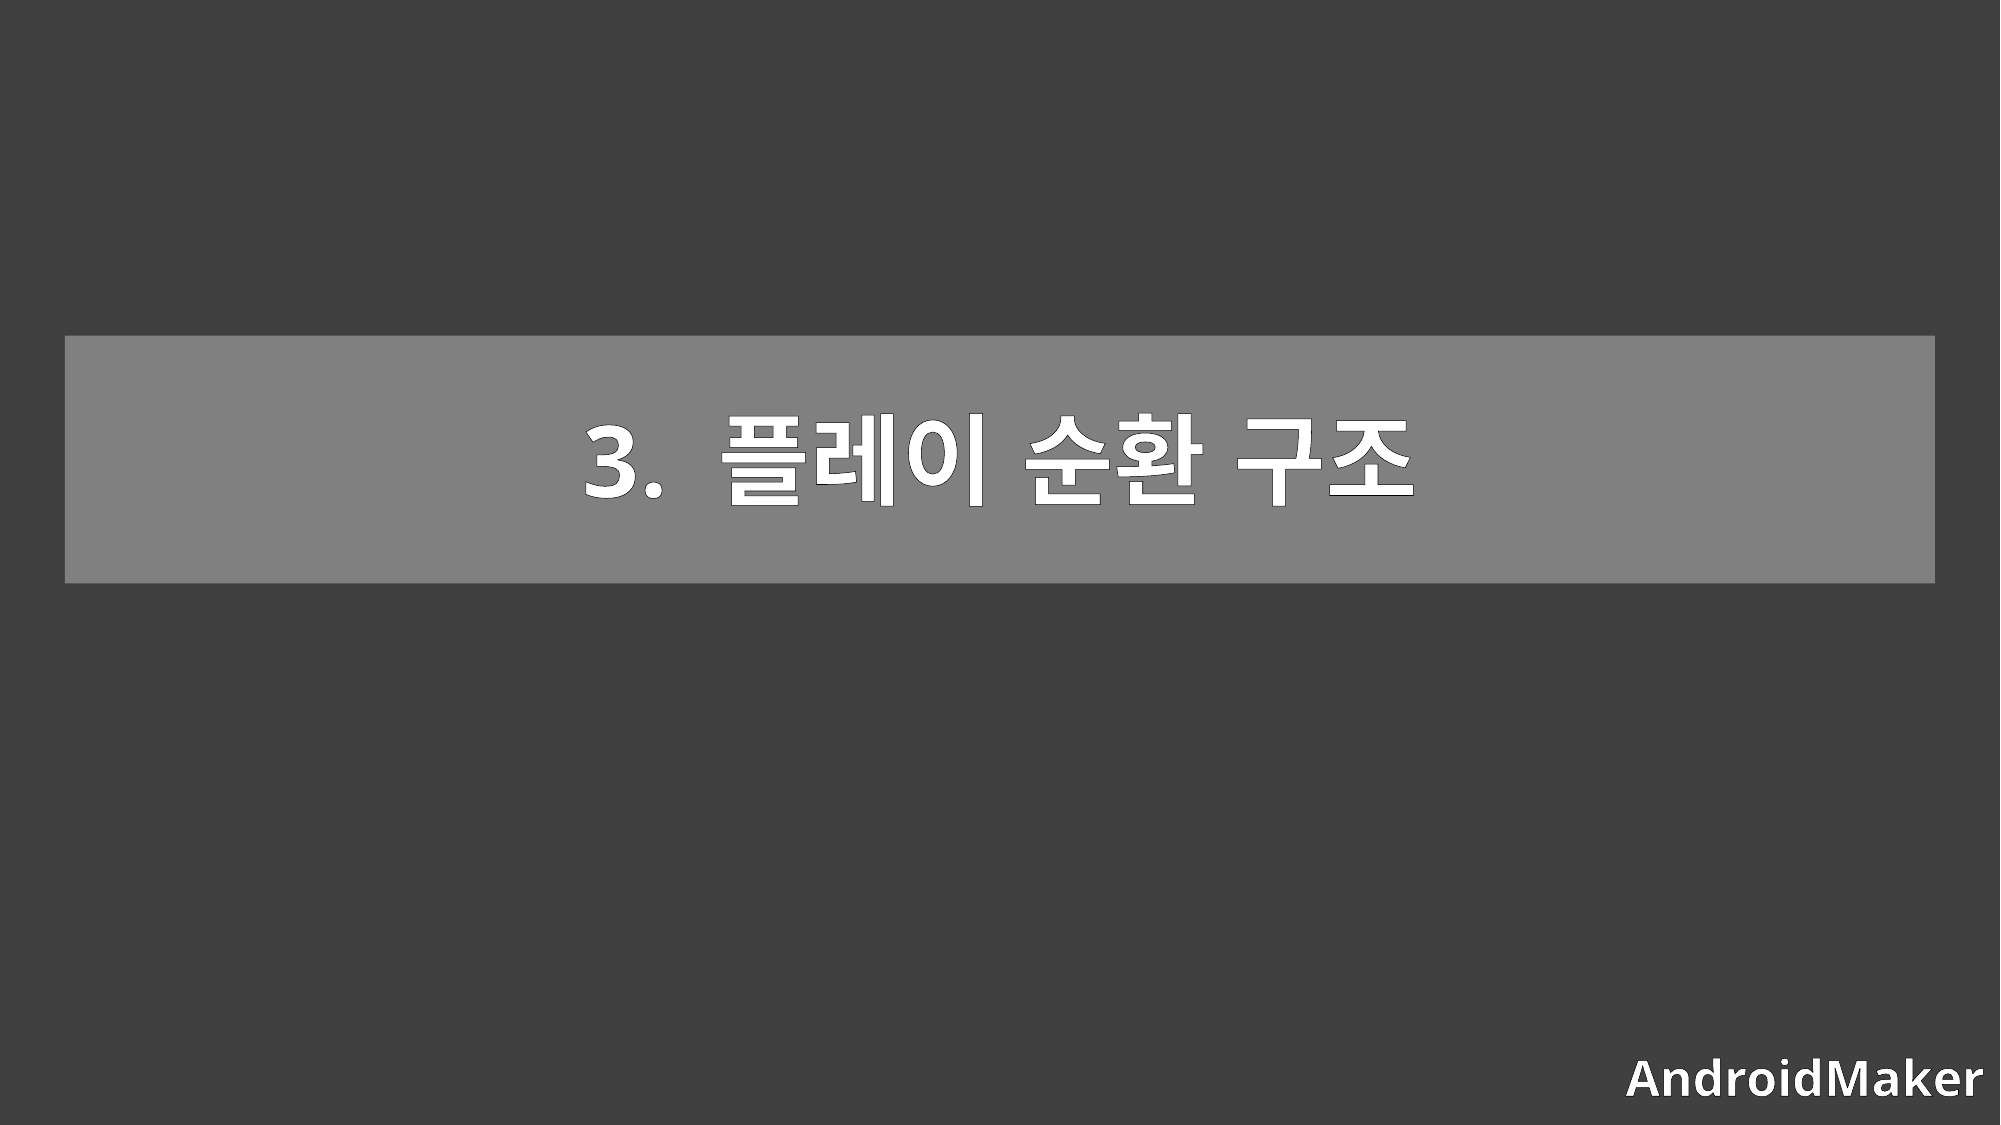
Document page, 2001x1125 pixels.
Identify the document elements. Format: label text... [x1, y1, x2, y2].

text_box [64, 335, 1935, 584]
text_box 3. 플레이 순환 구조 [249, 367, 1750, 563]
text_box AndroidMaker [1610, 1068, 2000, 1093]
